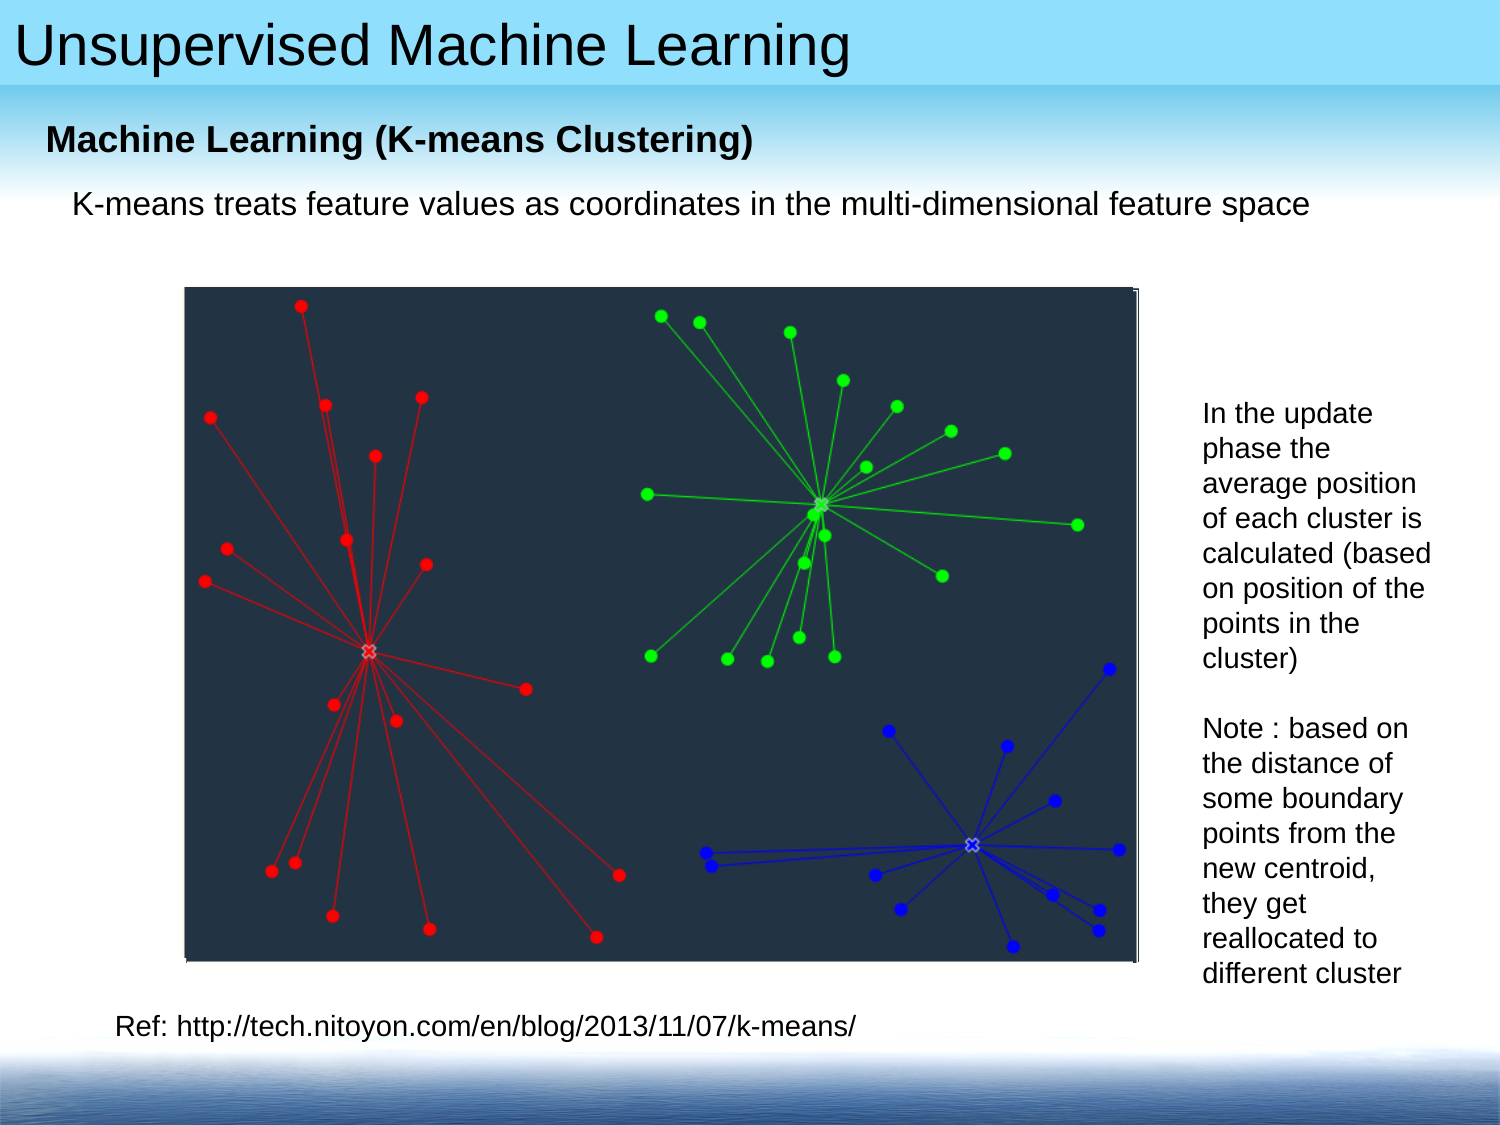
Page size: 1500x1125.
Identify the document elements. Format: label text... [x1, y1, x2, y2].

text_box Calculate distance of the points from each of the three selected points. Link to the one closest [1175, 374, 1438, 635]
list K-means treats feature values as coordinates in the multi-dimensional feature space [57, 174, 1408, 828]
text_box In the update phase the average position of each cluster is calculated (based on position of the points in the cluster) Note : based on the distance of some boundary points from the new centroid, they get reallocated to different cluster [1187, 387, 1450, 997]
picture [0, 1037, 1500, 1125]
text_box Ref: http://tech.nitoyon.com/en/blog/2013/11/07/k-means/ [99, 999, 975, 1050]
picture [182, 284, 1139, 964]
title Machine Learning (K-means Clustering) [30, 107, 1413, 175]
